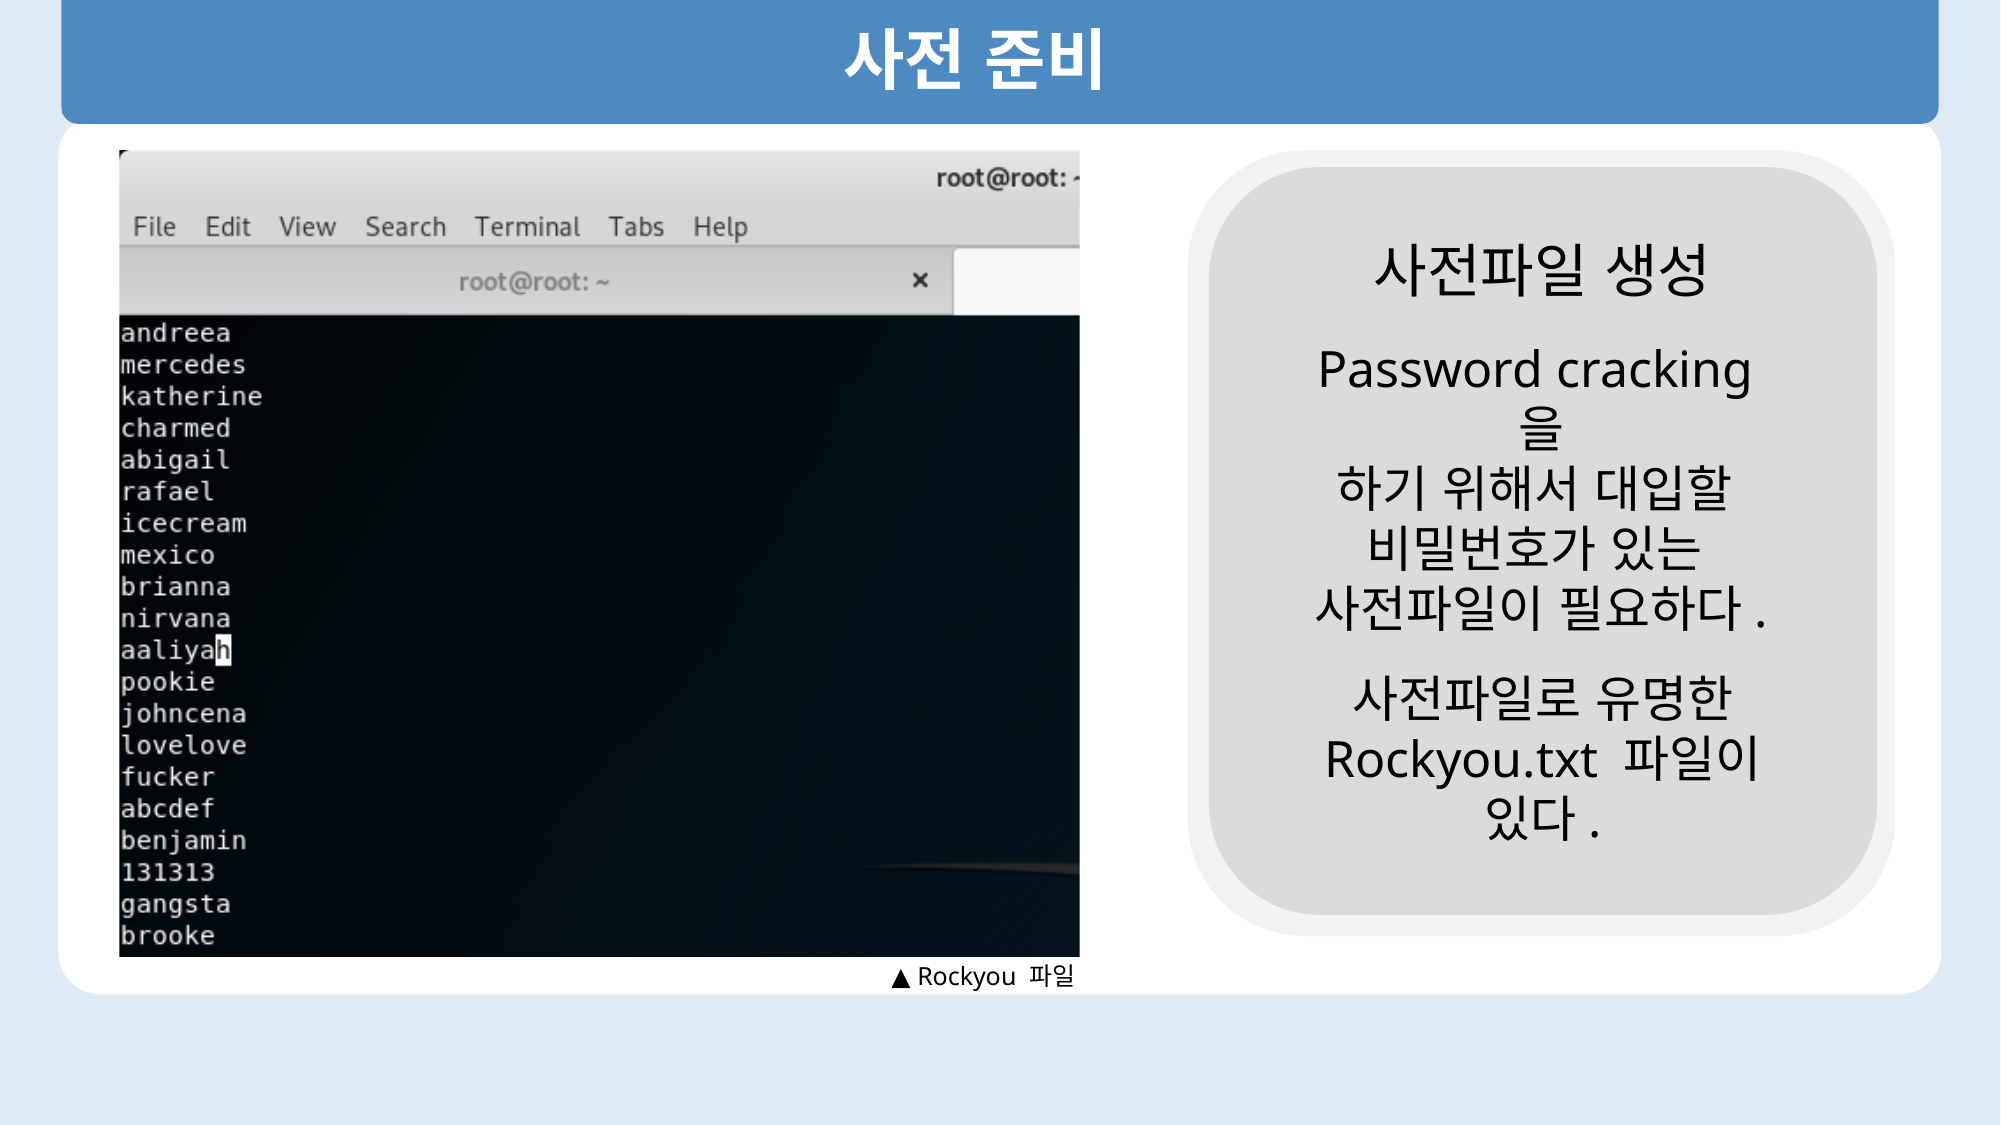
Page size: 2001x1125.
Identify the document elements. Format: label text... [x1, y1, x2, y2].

text_box Password cracking을 하기 위해서 대입할 비밀번호가 있는 사전파일이 필요하다. [1283, 330, 1800, 646]
text_box 사전 준비 [828, 10, 1123, 106]
text_box ▲ Rockyou 파일 [876, 952, 1226, 998]
text_box [1207, 166, 1879, 916]
picture [119, 150, 1080, 957]
text_box 사전파일 생성 [1284, 226, 1801, 312]
text_box 사전파일로 유명한 Rockyou.txt 파일이 있다. [1271, 660, 1815, 855]
text_box [1186, 149, 1897, 938]
